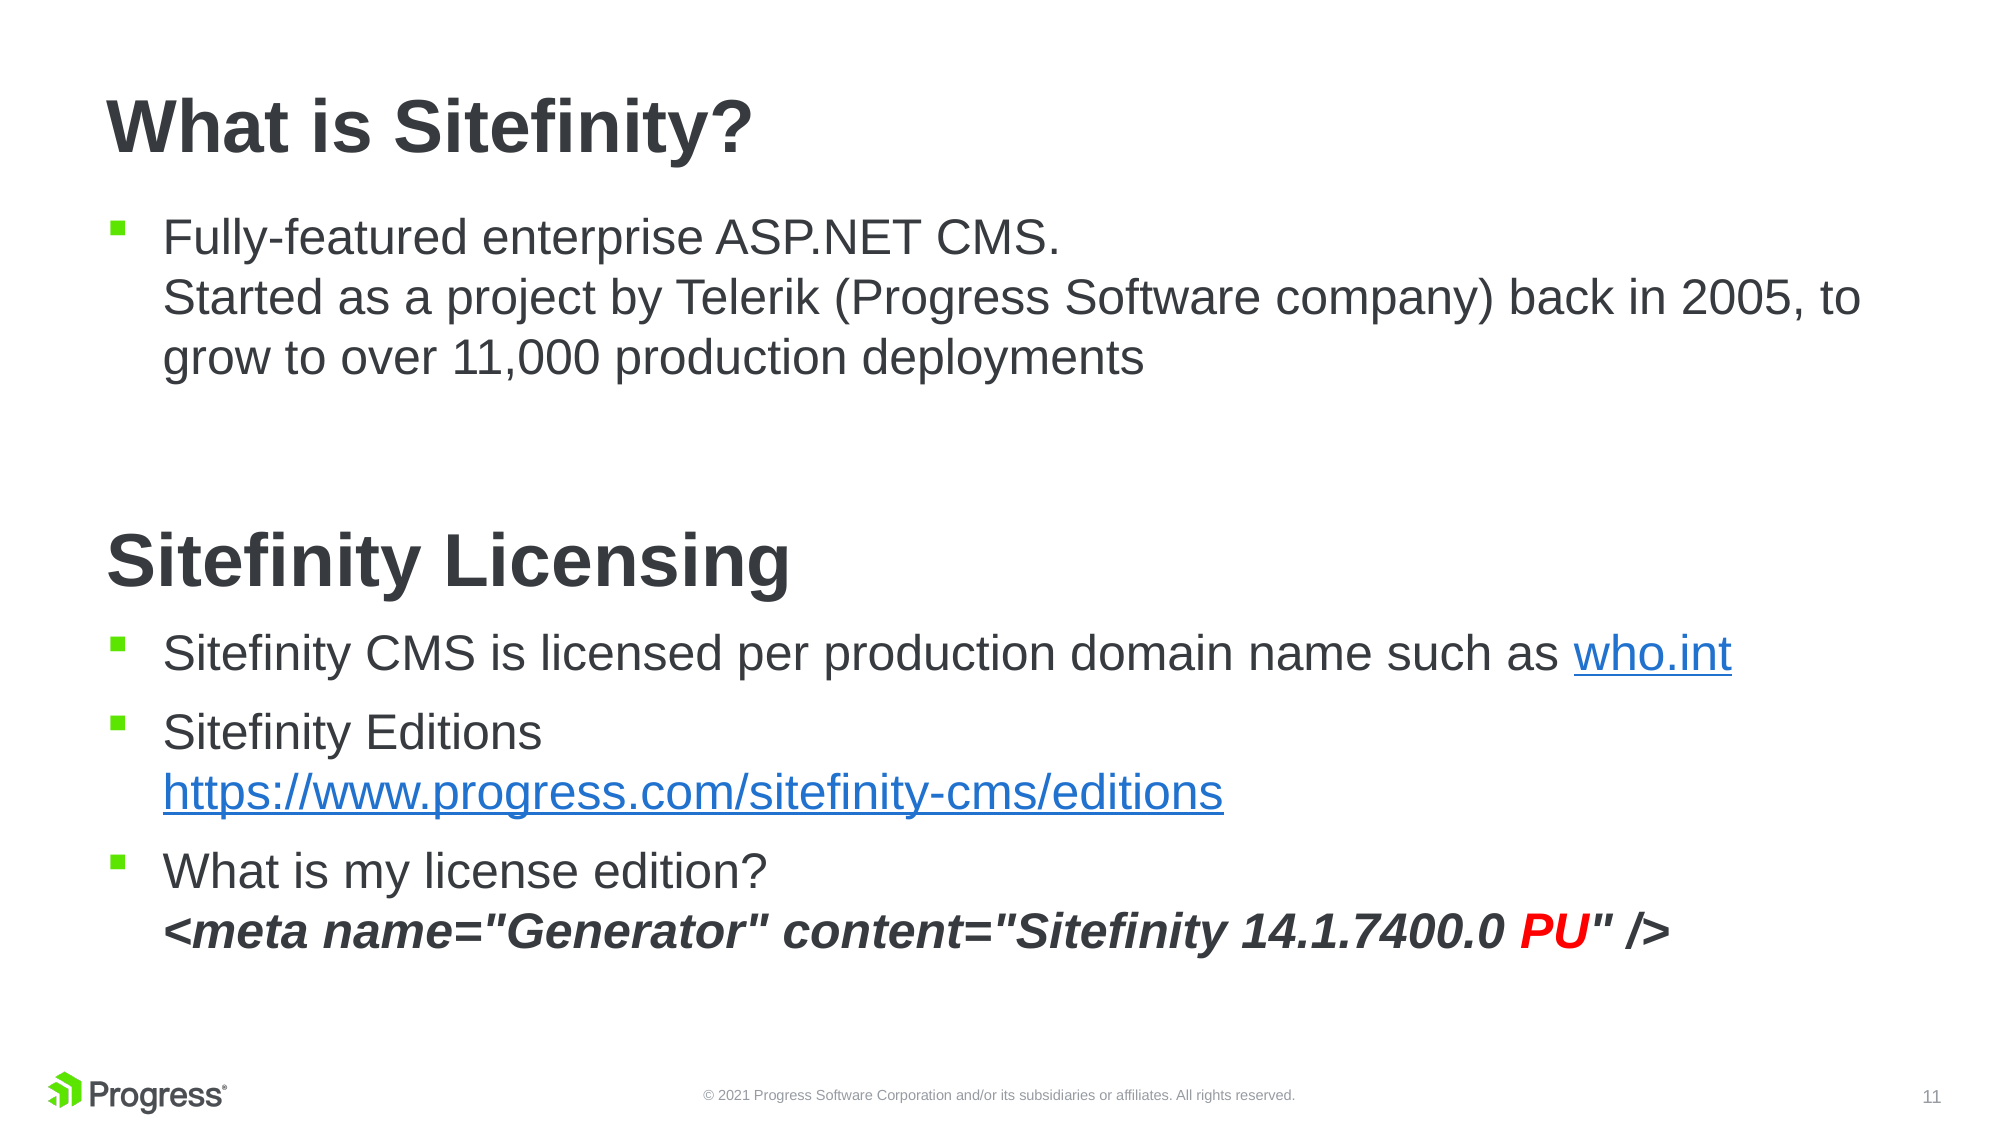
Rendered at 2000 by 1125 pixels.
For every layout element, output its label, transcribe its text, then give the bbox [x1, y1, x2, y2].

title What is Sitefinity? [91, 80, 1888, 177]
list Fully-featured enterprise ASP.NET CMS. Started as a project by Telerik (Progress Software company) back in 2005, to grow to over 11,000 production deployments Sitefinity Licensing Sitefinity CMS is licensed per production domain name such as who.int Sitefinity Editions https://www.progress.com/sitefinity-cms/editions What is my license edition? <meta name="Generator" content="Sitefinity 14.1.7400.0 PU" /> [91, 196, 1888, 1046]
